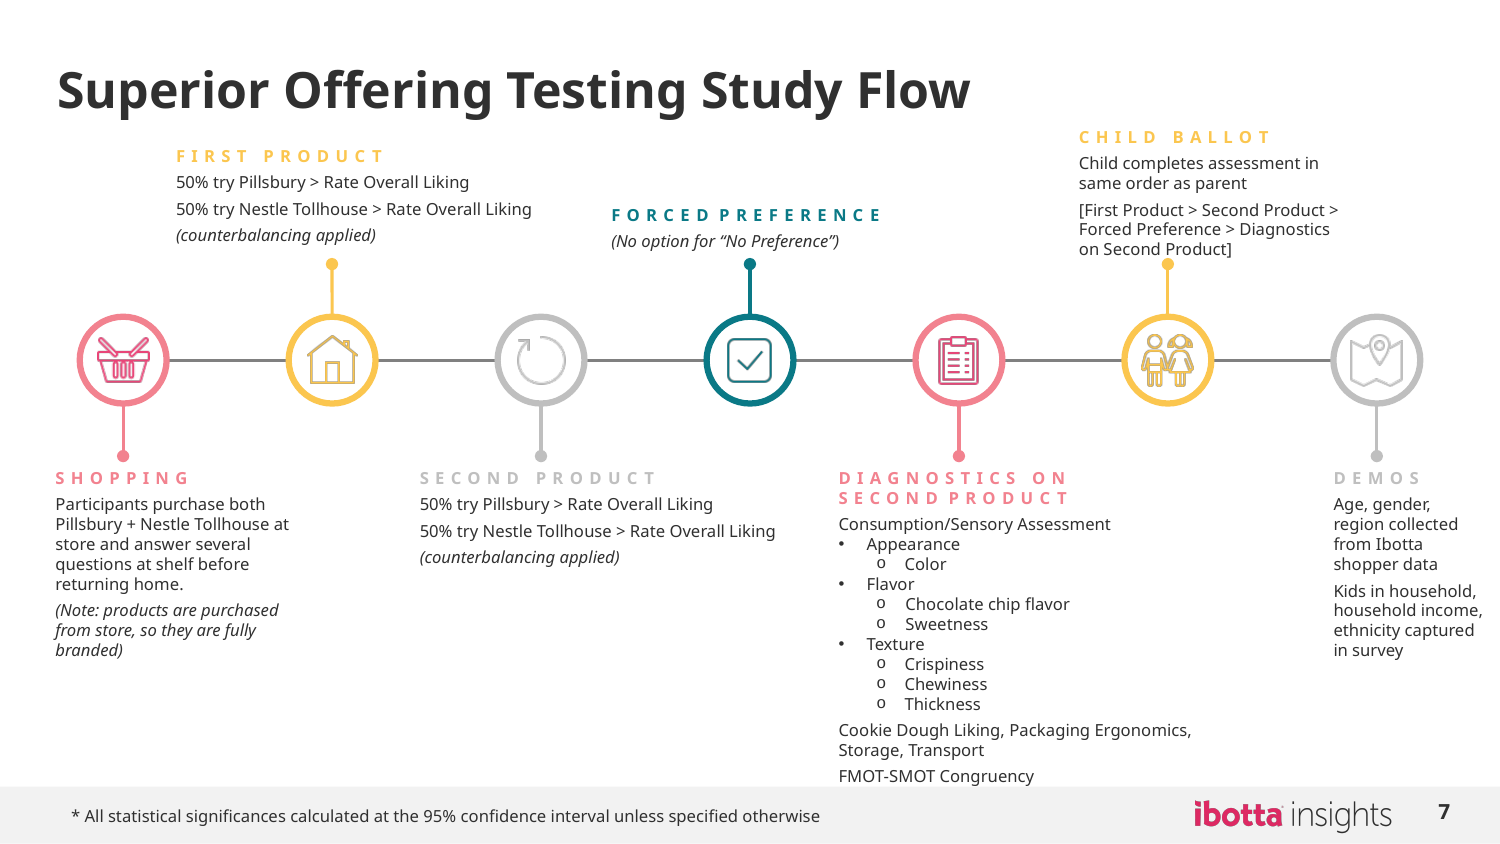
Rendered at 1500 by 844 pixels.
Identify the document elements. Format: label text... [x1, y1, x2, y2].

text_box [78, 315, 168, 405]
picture [1195, 796, 1393, 834]
picture [932, 334, 985, 387]
text_box FIRST PRODUCT 50% try Pillsbury > Rate Overall Liking 50% try Nestle Tollhouse > Rate Overall Liking (counterbalancing applied) [161, 138, 560, 253]
title Superior Offering Testing Study Flow [57, 46, 1447, 120]
text_box CHILD BALLOT Child completes assessment in same order as parent [First Product > Second Product > Forced Preference > Diagnostics on Second Product] [1064, 119, 1359, 267]
picture [1350, 334, 1403, 387]
text_box [496, 361, 586, 405]
text_box FORCED PREFERENCE (No option for “No Preference”) [596, 197, 904, 259]
text_box [1123, 315, 1213, 360]
text_box [914, 315, 1004, 360]
text_box SECOND PRODUCT 50% try Pillsbury > Rate Overall Liking 50% try Nestle Tollhouse > Rate Overall Liking (counterbalancing applied) [404, 460, 801, 574]
text_box [705, 361, 795, 405]
text_box [1123, 361, 1213, 405]
text_box * All statistical significances calculated at the 95% confidence interval unless specified otherwise [56, 787, 1183, 844]
picture [514, 334, 568, 387]
text_box SHOPPING Participants purchase both Pillsbury + Nestle Tollhouse at store and answer several questions at shelf before returning home. (Note: products are purchased from store, so they are fully branded) [40, 460, 323, 668]
picture [96, 334, 150, 387]
picture [1141, 334, 1194, 387]
text_box DEMOS Age, gender, region collected from Ibotta shopper data Kids in household, household income, ethnicity captured in survey [1318, 460, 1500, 668]
text_box [1332, 315, 1422, 405]
slide_number 7 [1402, 787, 1450, 838]
text_box [287, 361, 377, 405]
picture [723, 334, 776, 387]
text_box [496, 315, 586, 360]
text_box [287, 315, 377, 360]
text_box [914, 361, 1004, 405]
text_box [705, 315, 795, 360]
picture [305, 334, 359, 387]
text_box DIAGNOSTICS ON SECOND PRODUCT Consumption/Sensory Assessment Appearance Color Flavor Chocolate chip flavor Sweetness Texture Crispiness Chewiness Thickness Cookie Dough Liking, Packaging Ergonomics, Storage, Transport FMOT-SMOT Congruency [823, 460, 1212, 794]
